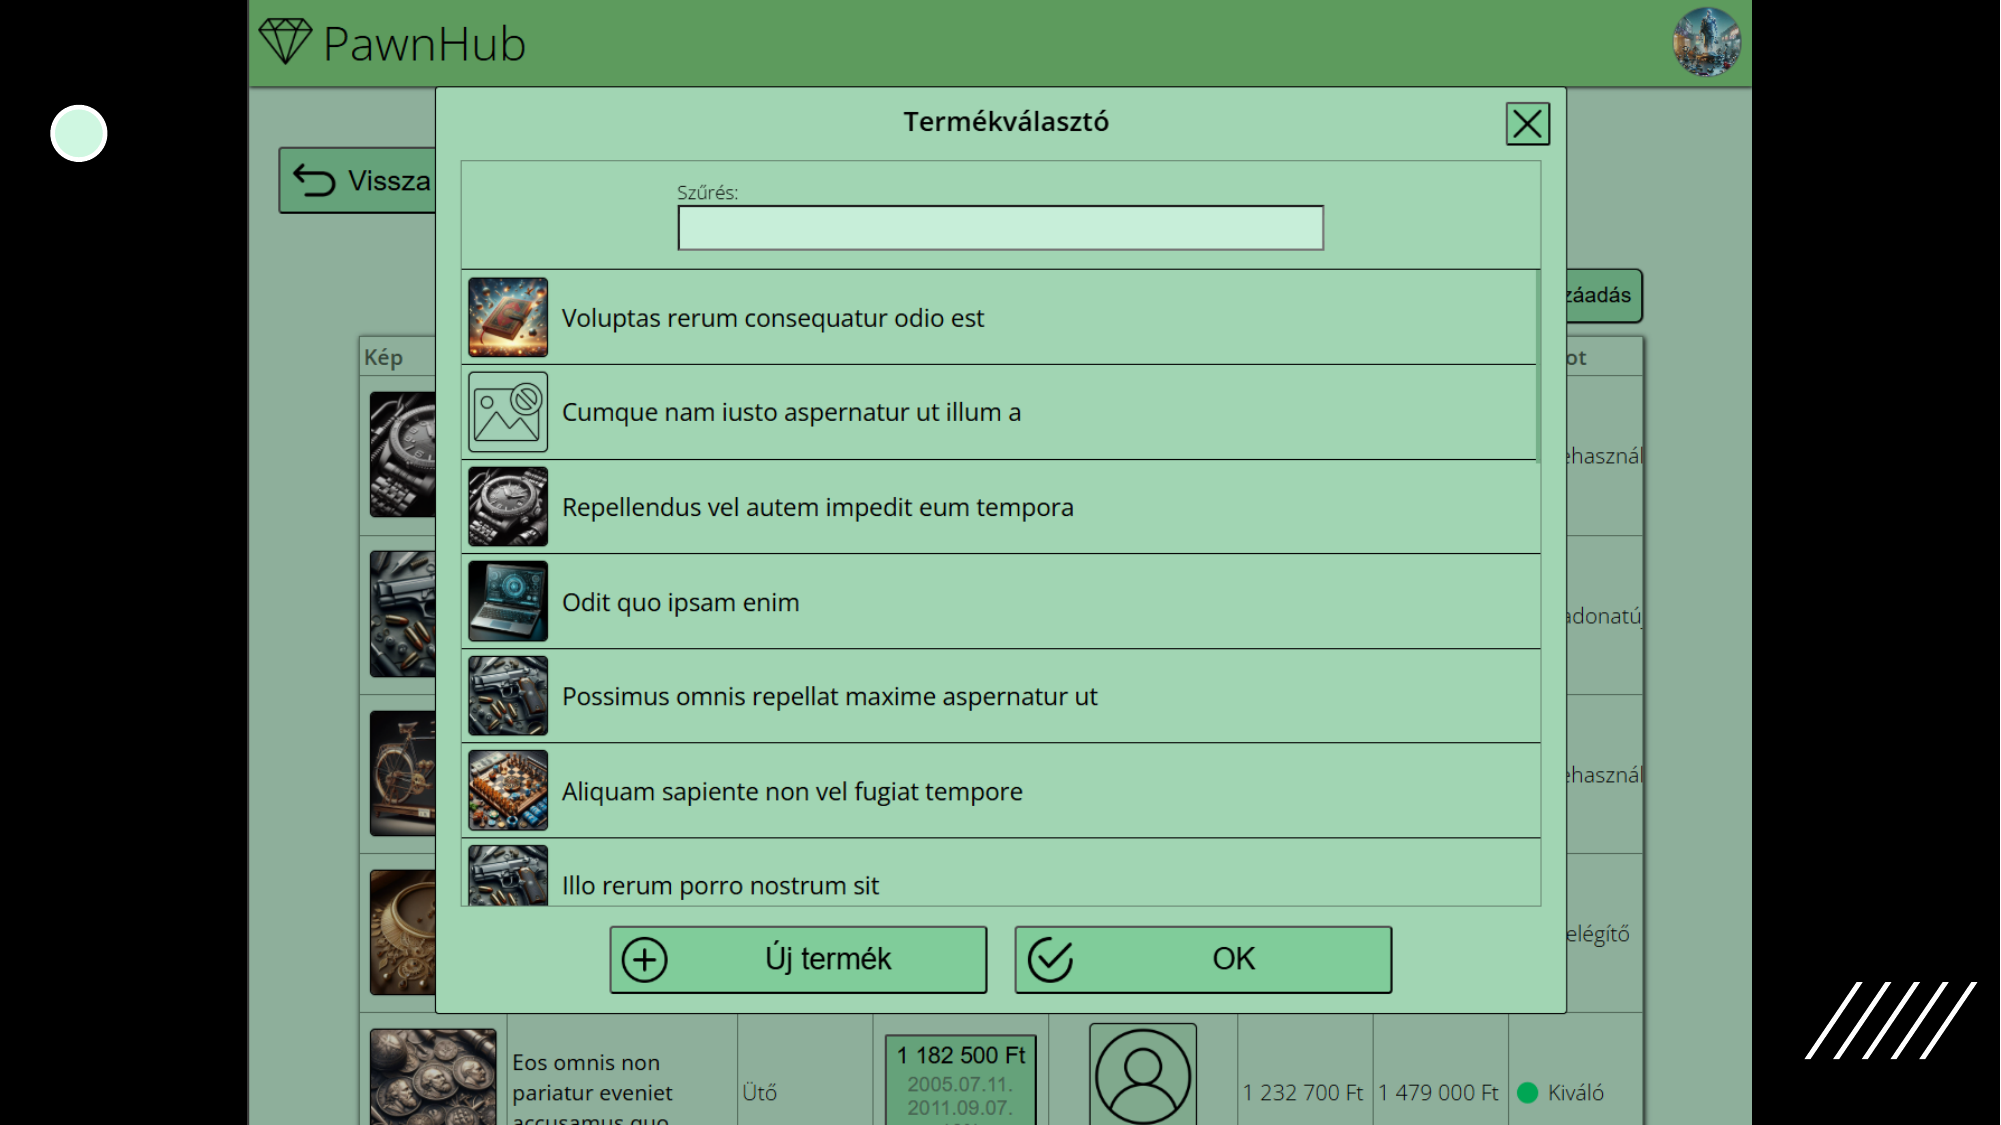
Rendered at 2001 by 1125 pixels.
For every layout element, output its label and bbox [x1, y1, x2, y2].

picture [247, 0, 1753, 1125]
